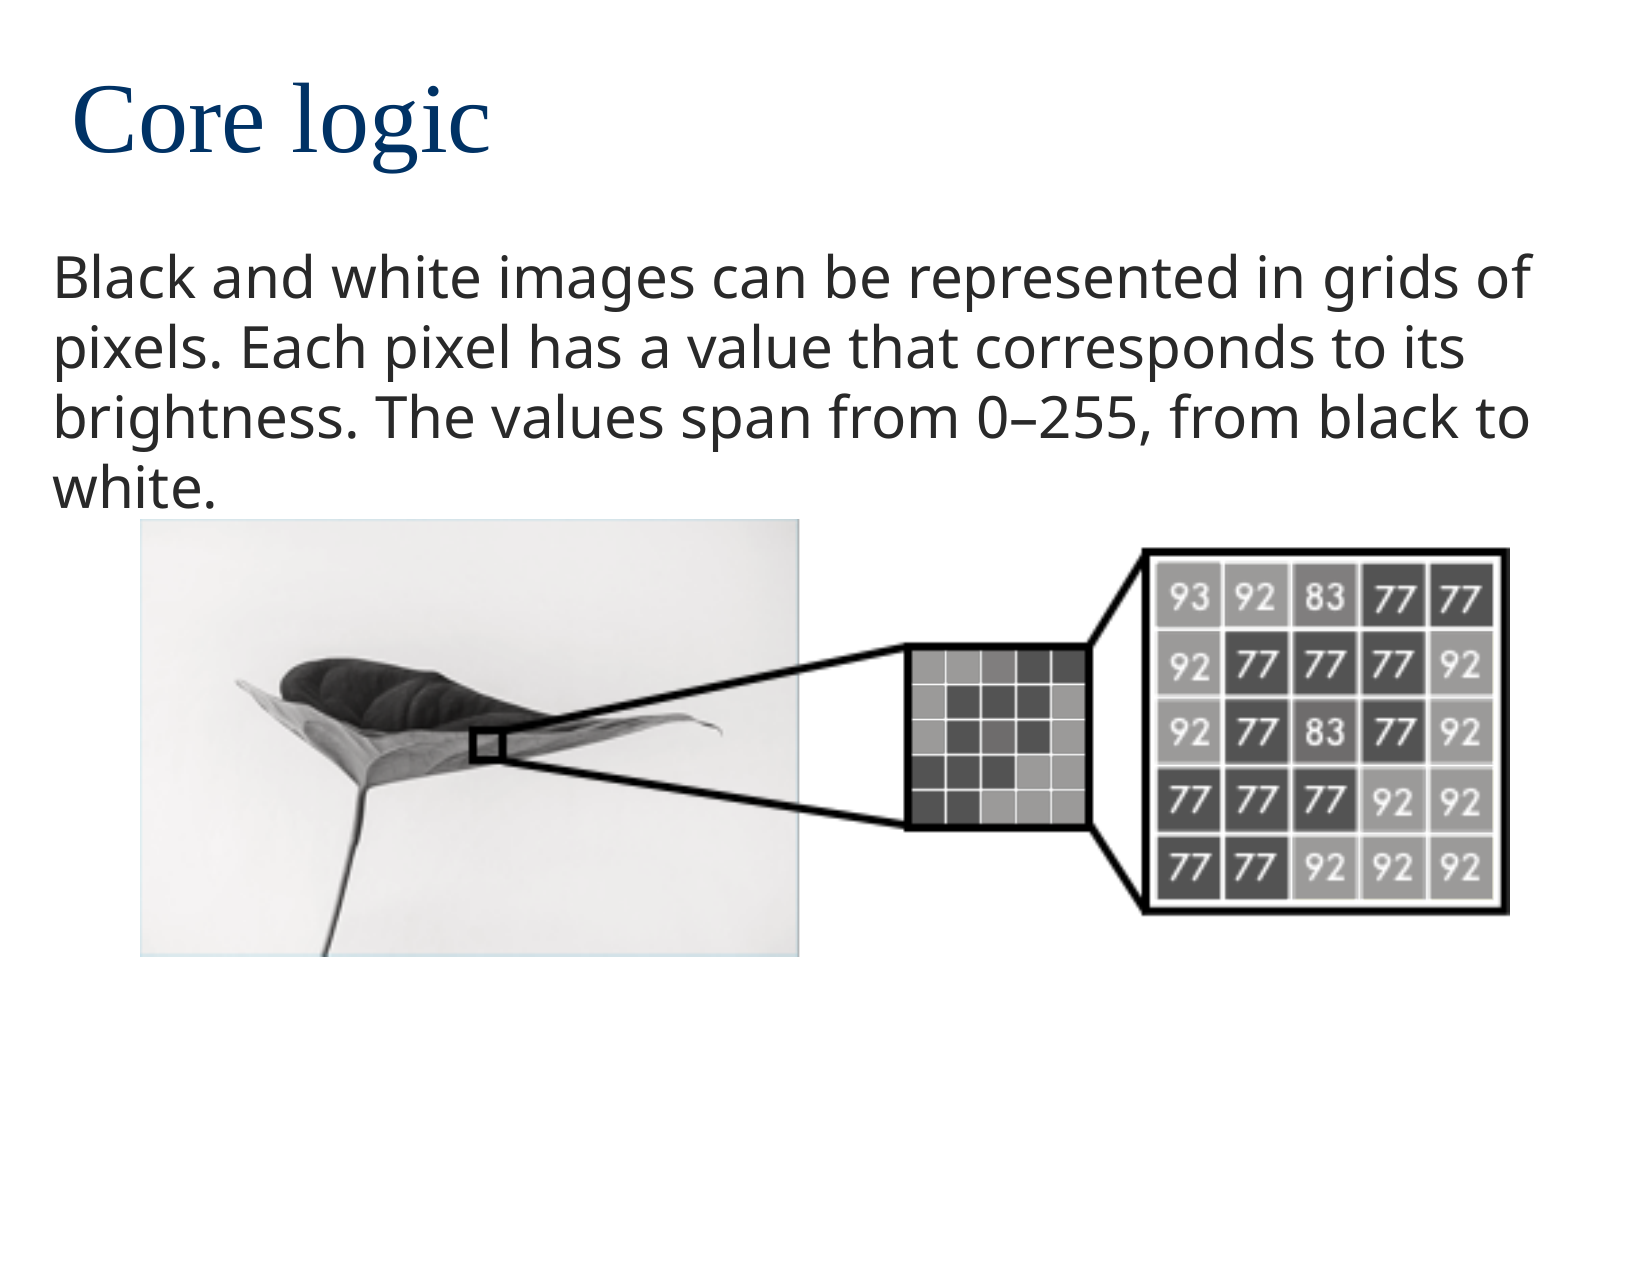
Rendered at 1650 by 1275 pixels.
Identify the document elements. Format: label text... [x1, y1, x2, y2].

text_box Black and white images can be represented in grids of pixels. Each pixel has a value that corresponds to its brightness. The values span from 0–255, from black to white. [37, 233, 1613, 528]
title Core logic [69, 50, 1085, 233]
picture [140, 519, 1510, 958]
